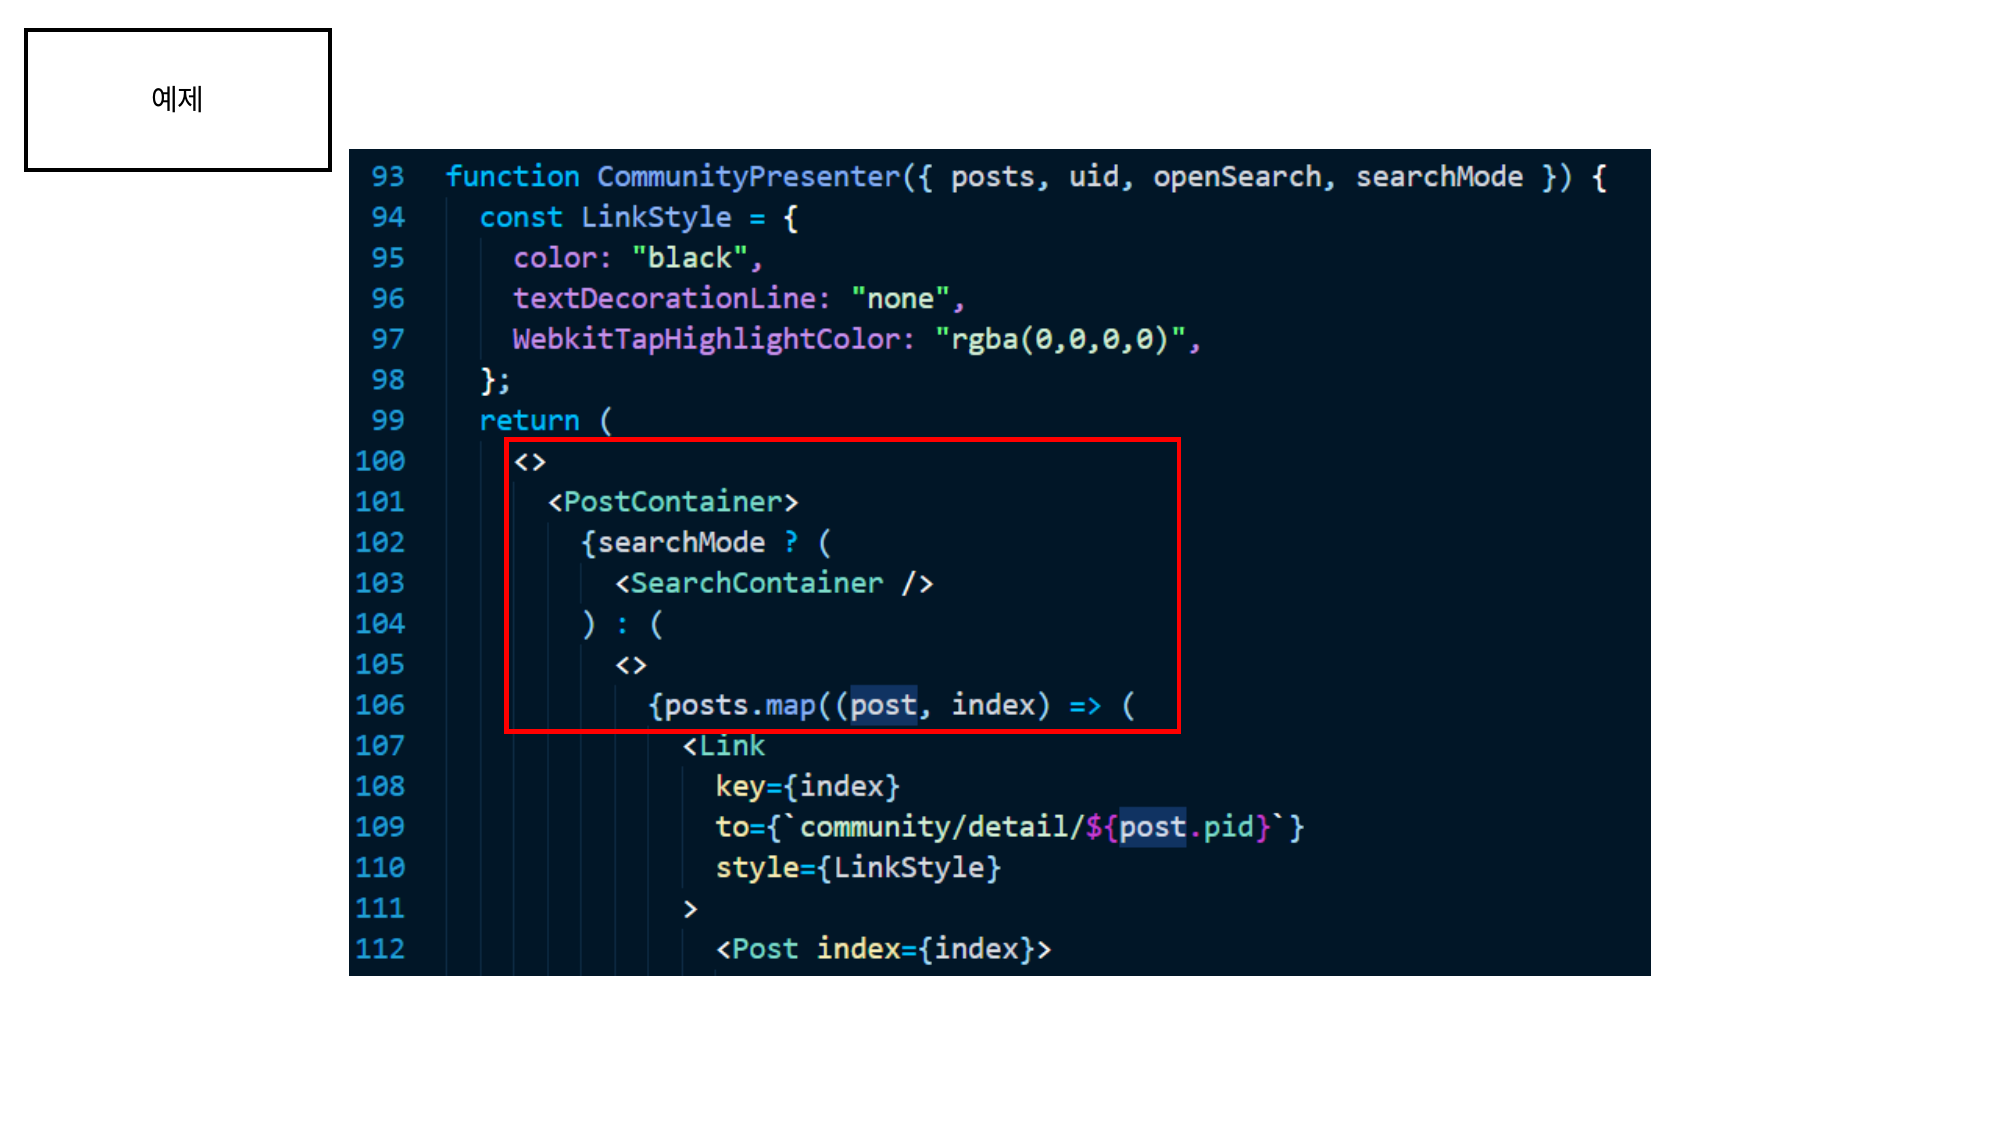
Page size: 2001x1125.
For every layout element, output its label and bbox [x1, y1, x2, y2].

picture [349, 149, 1651, 976]
text_box [26, 29, 330, 171]
